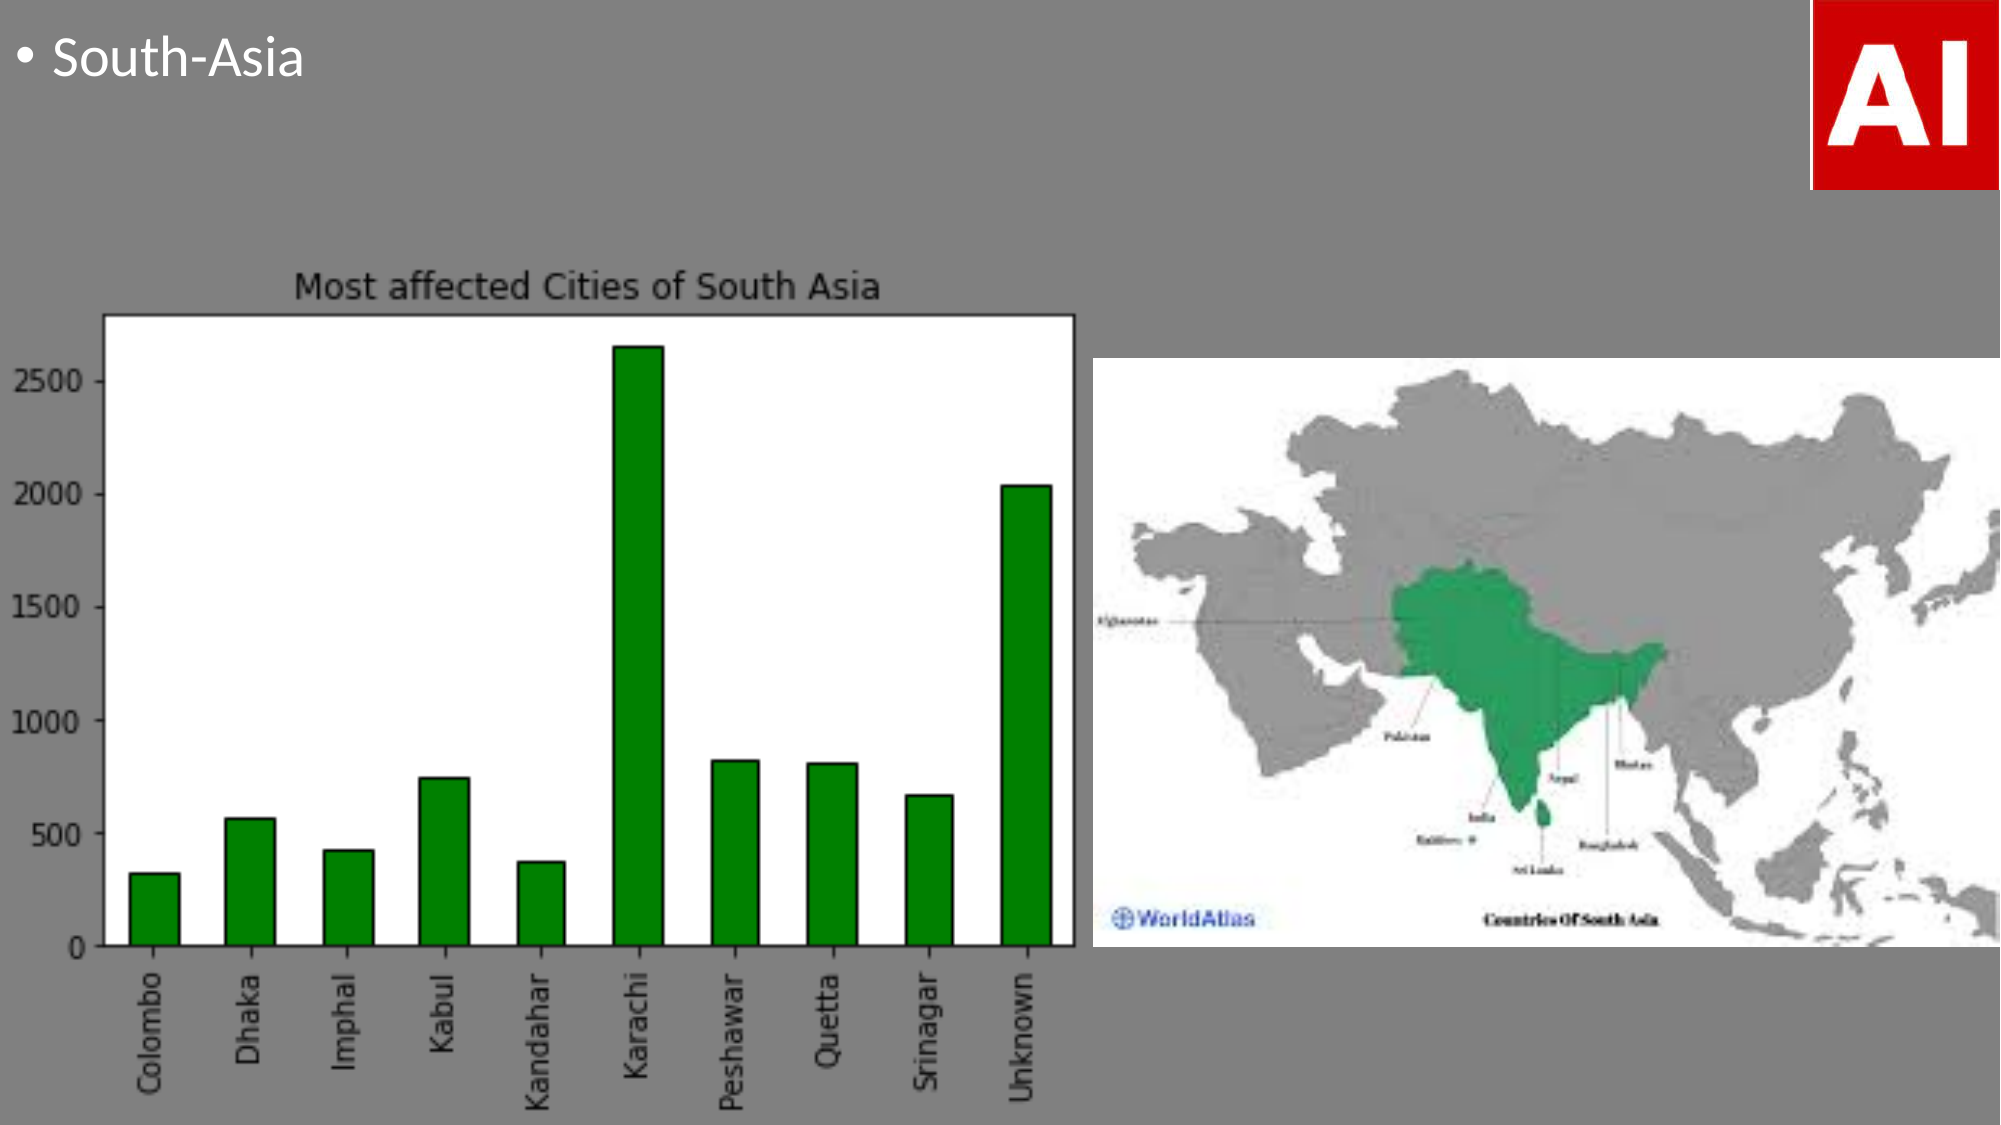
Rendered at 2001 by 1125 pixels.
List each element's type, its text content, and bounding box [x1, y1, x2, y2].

picture [1810, 0, 2000, 190]
list South-Asia [0, 18, 1725, 358]
picture [0, 251, 2000, 1125]
